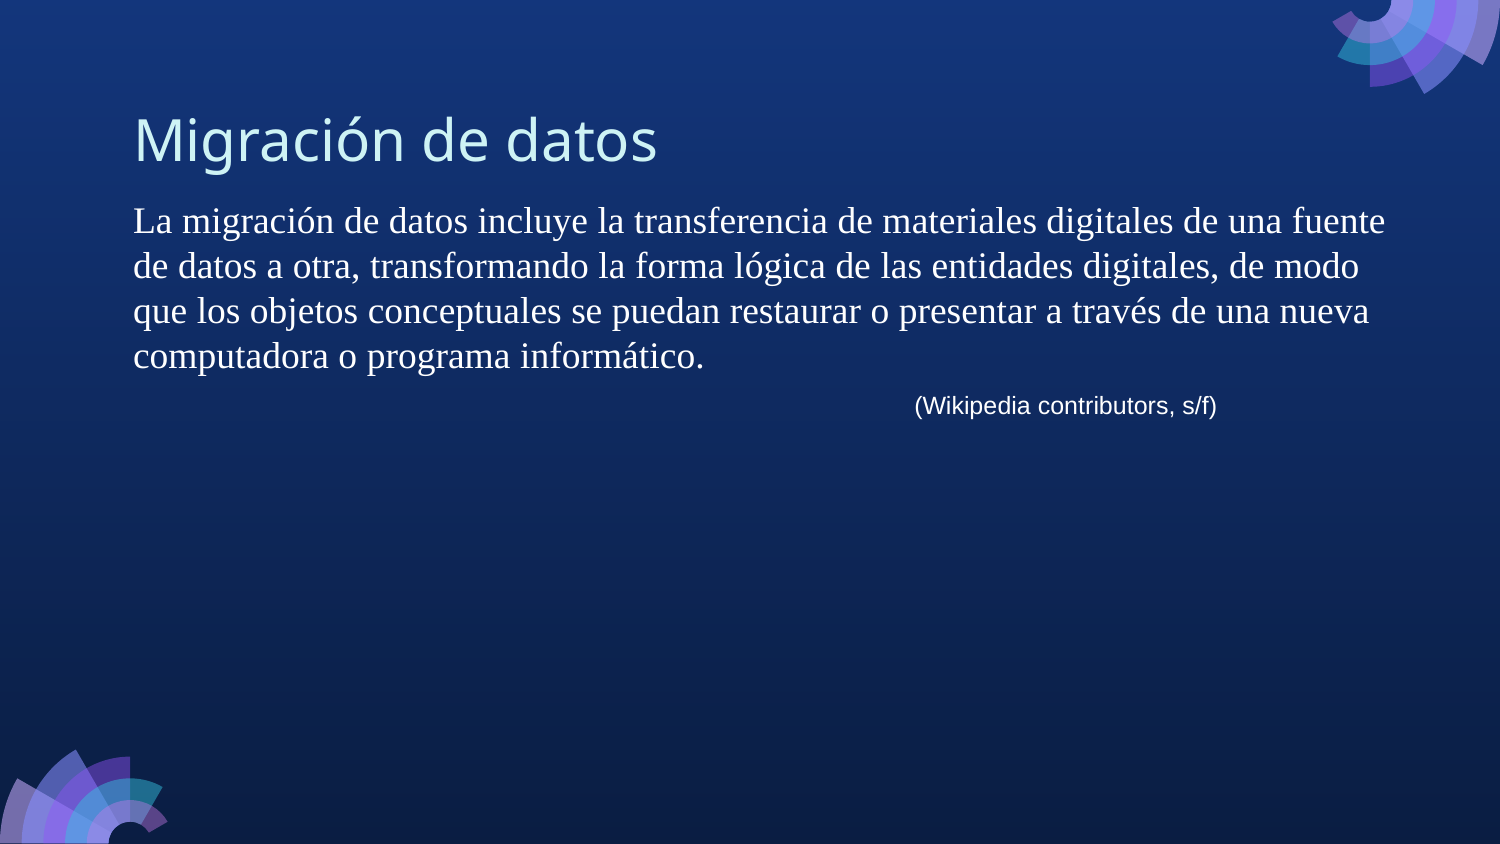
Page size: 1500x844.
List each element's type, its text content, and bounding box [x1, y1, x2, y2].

title Migración de datos [118, 88, 1382, 181]
text_box (Wikipedia contributors, s/f) [899, 374, 1392, 435]
list La migración de datos incluye la transferencia de materiales digitales de una fuente de datos a otra, transformando la forma lógica de las entidades digitales, de modo que los objetos conceptuales se puedan restaurar o presentar a través de una nueva computadora o programa informático. [118, 181, 1413, 697]
